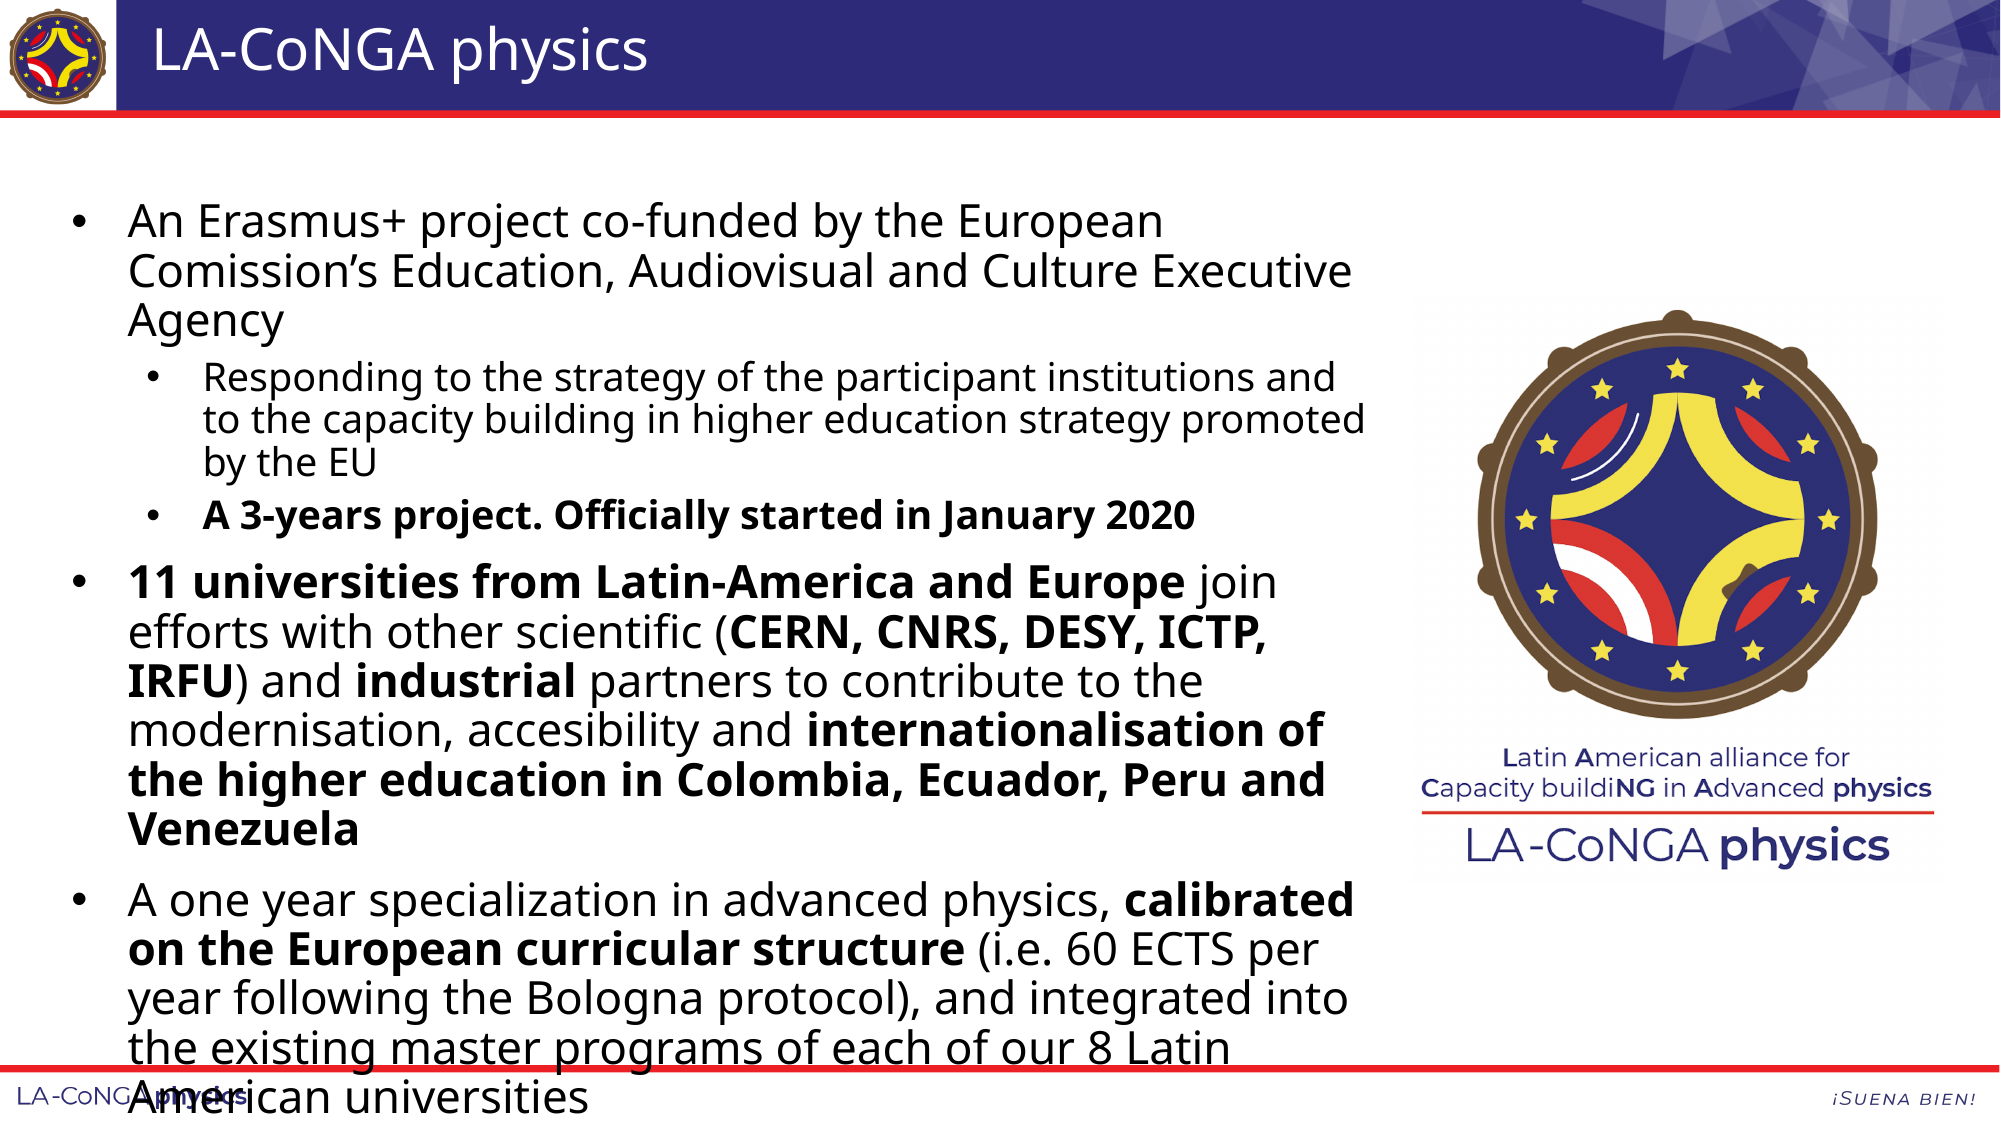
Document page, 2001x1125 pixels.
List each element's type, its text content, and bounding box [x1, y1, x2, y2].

picture [15, 1082, 247, 1111]
title LA-CoNGA physics [136, 12, 1862, 101]
picture [1410, 292, 1945, 883]
picture [8, 7, 107, 106]
picture [1829, 1089, 1980, 1109]
list An Erasmus+ project co-funded by the European Comission’s Education, Audiovisual and Culture Executive Agency Responding to the strategy of the participant institutions and to the capacity building in higher education strategy promoted by the EU A 3-years project. Officially started in January 2020 11 universities from Latin-America and Europe join efforts with other scientific (CERN, CNRS, DESY, ICTP, IRFU) and industrial partners to contribute to the modernisation, accesibility and internationalisation of the higher education in Colombia, Ecuador, Peru and Venezuela A one year specialization in advanced physics, calibrated on the European curricular structure (i.e. 60 ECTS per year following the Bologna protocol), and integrated into the existing master programs of each of our 8 Latin American universities [18, 190, 1387, 1035]
picture [1535, 0, 2001, 110]
